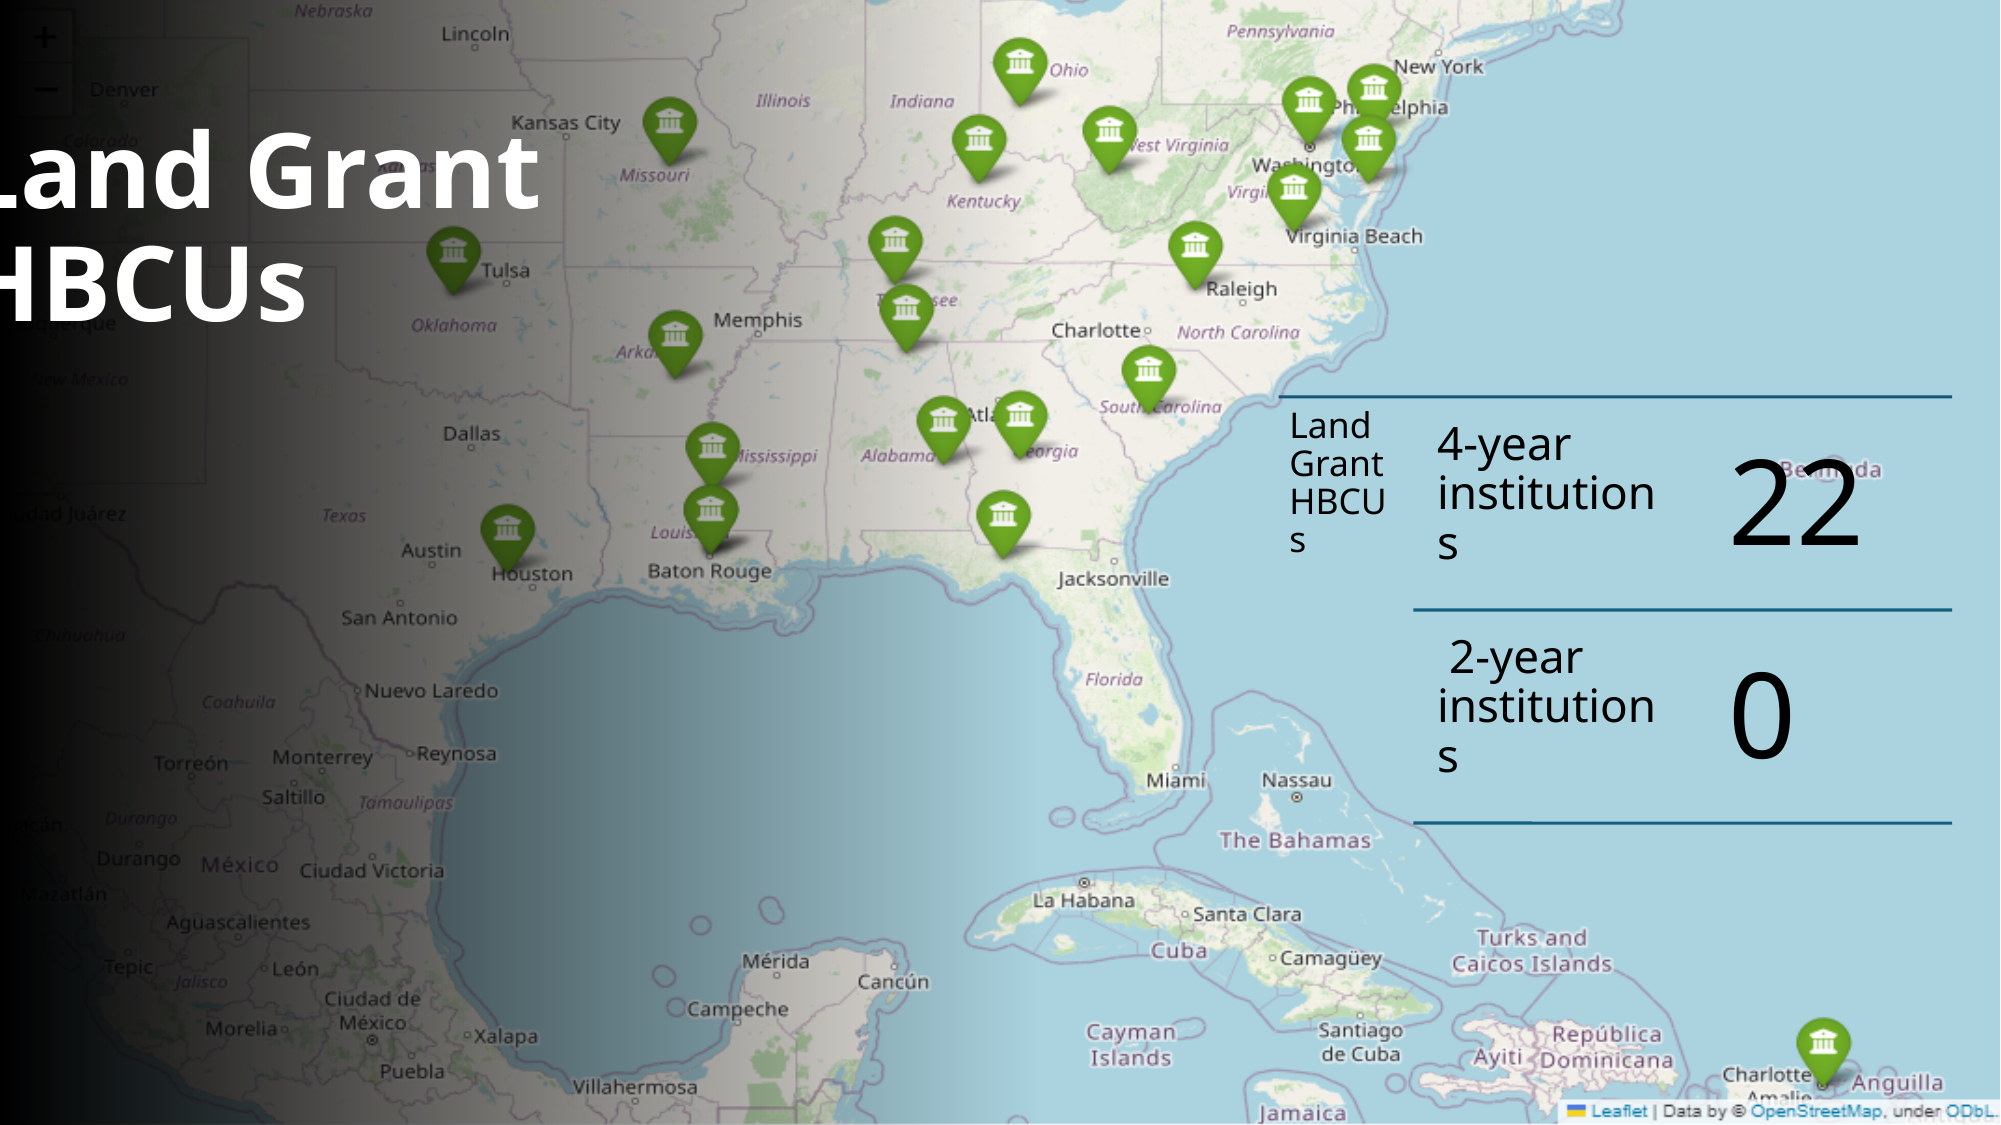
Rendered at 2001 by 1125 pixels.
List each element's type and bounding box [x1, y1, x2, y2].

list [1278, 396, 1953, 834]
picture [0, 0, 2000, 1125]
